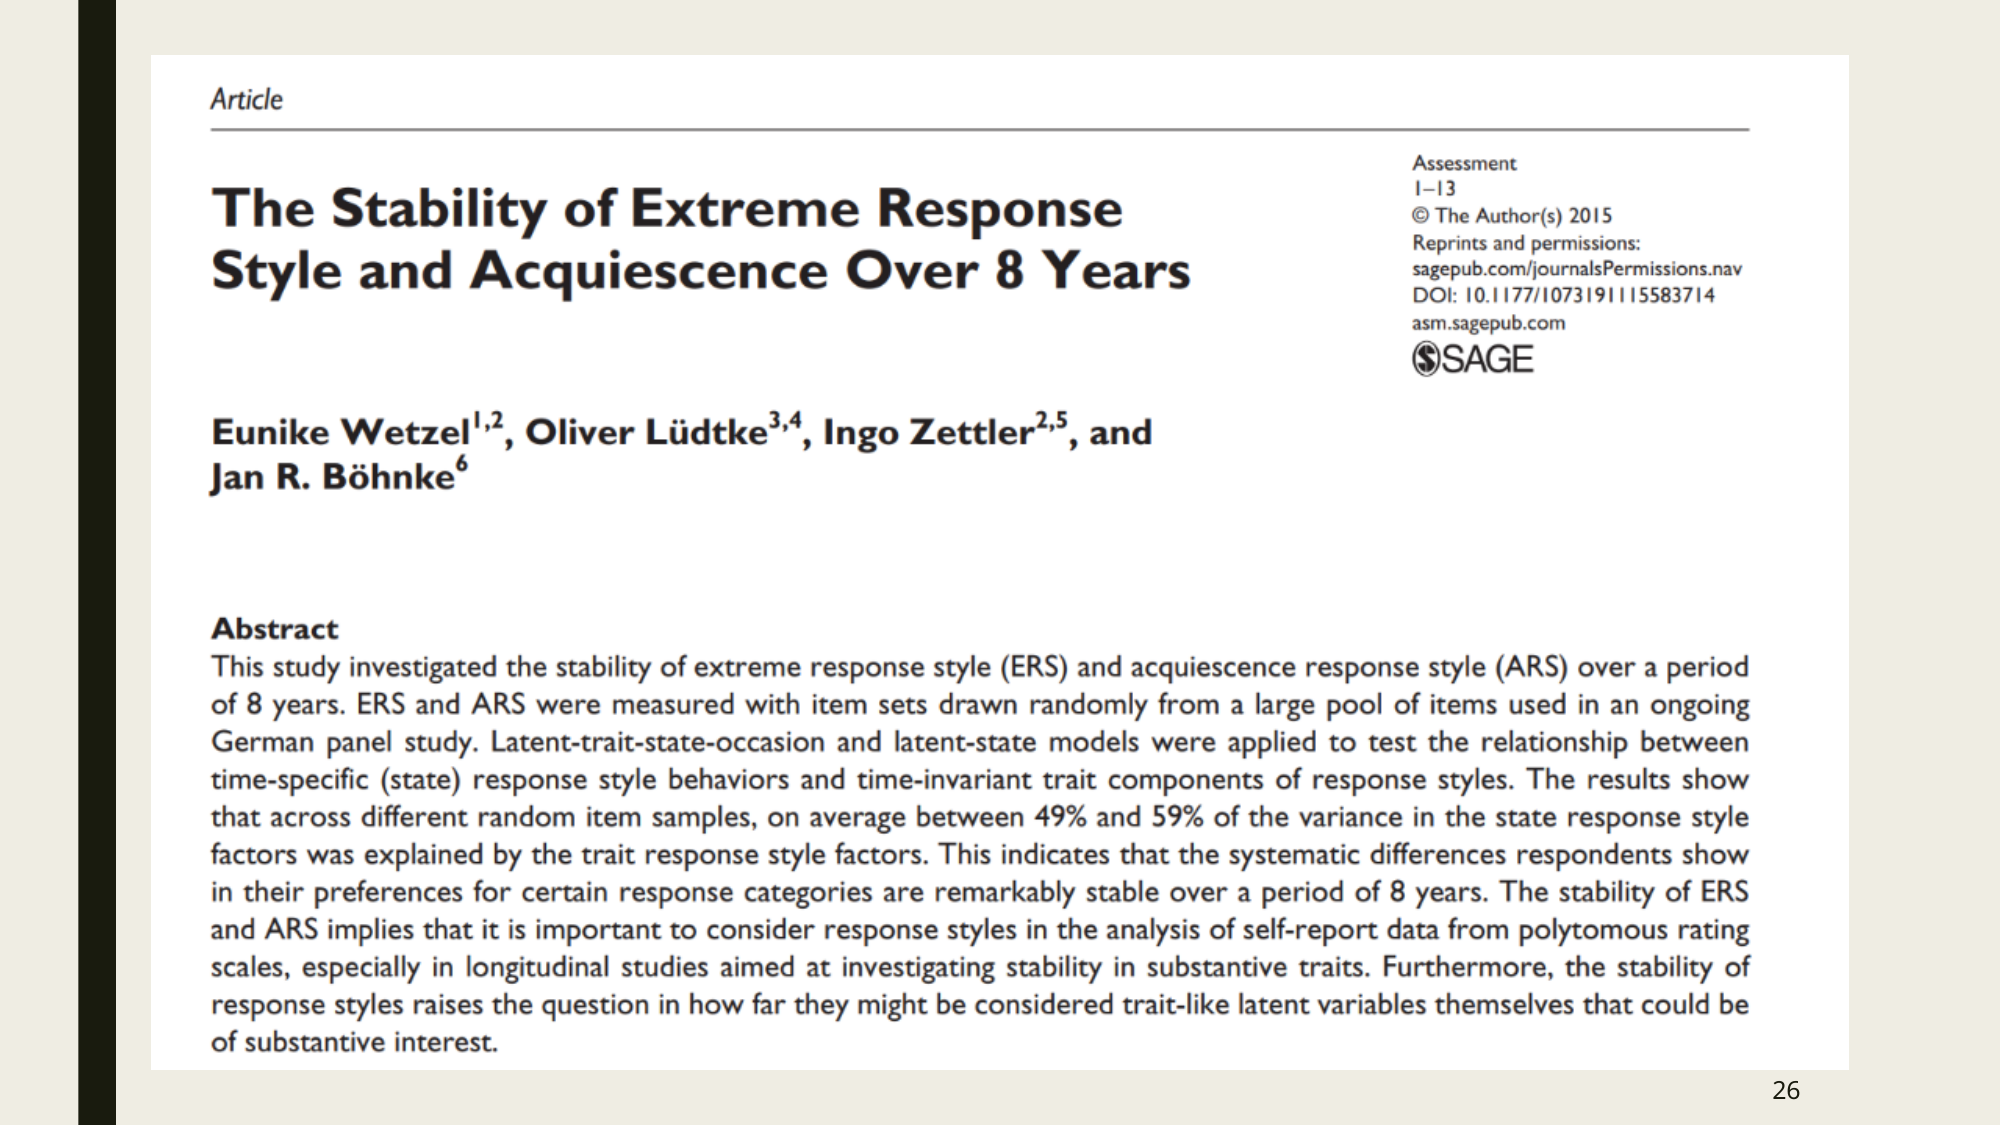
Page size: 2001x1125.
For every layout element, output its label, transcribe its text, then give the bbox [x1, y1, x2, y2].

picture [151, 55, 1849, 1070]
slide_number 26 [1553, 1070, 1816, 1125]
